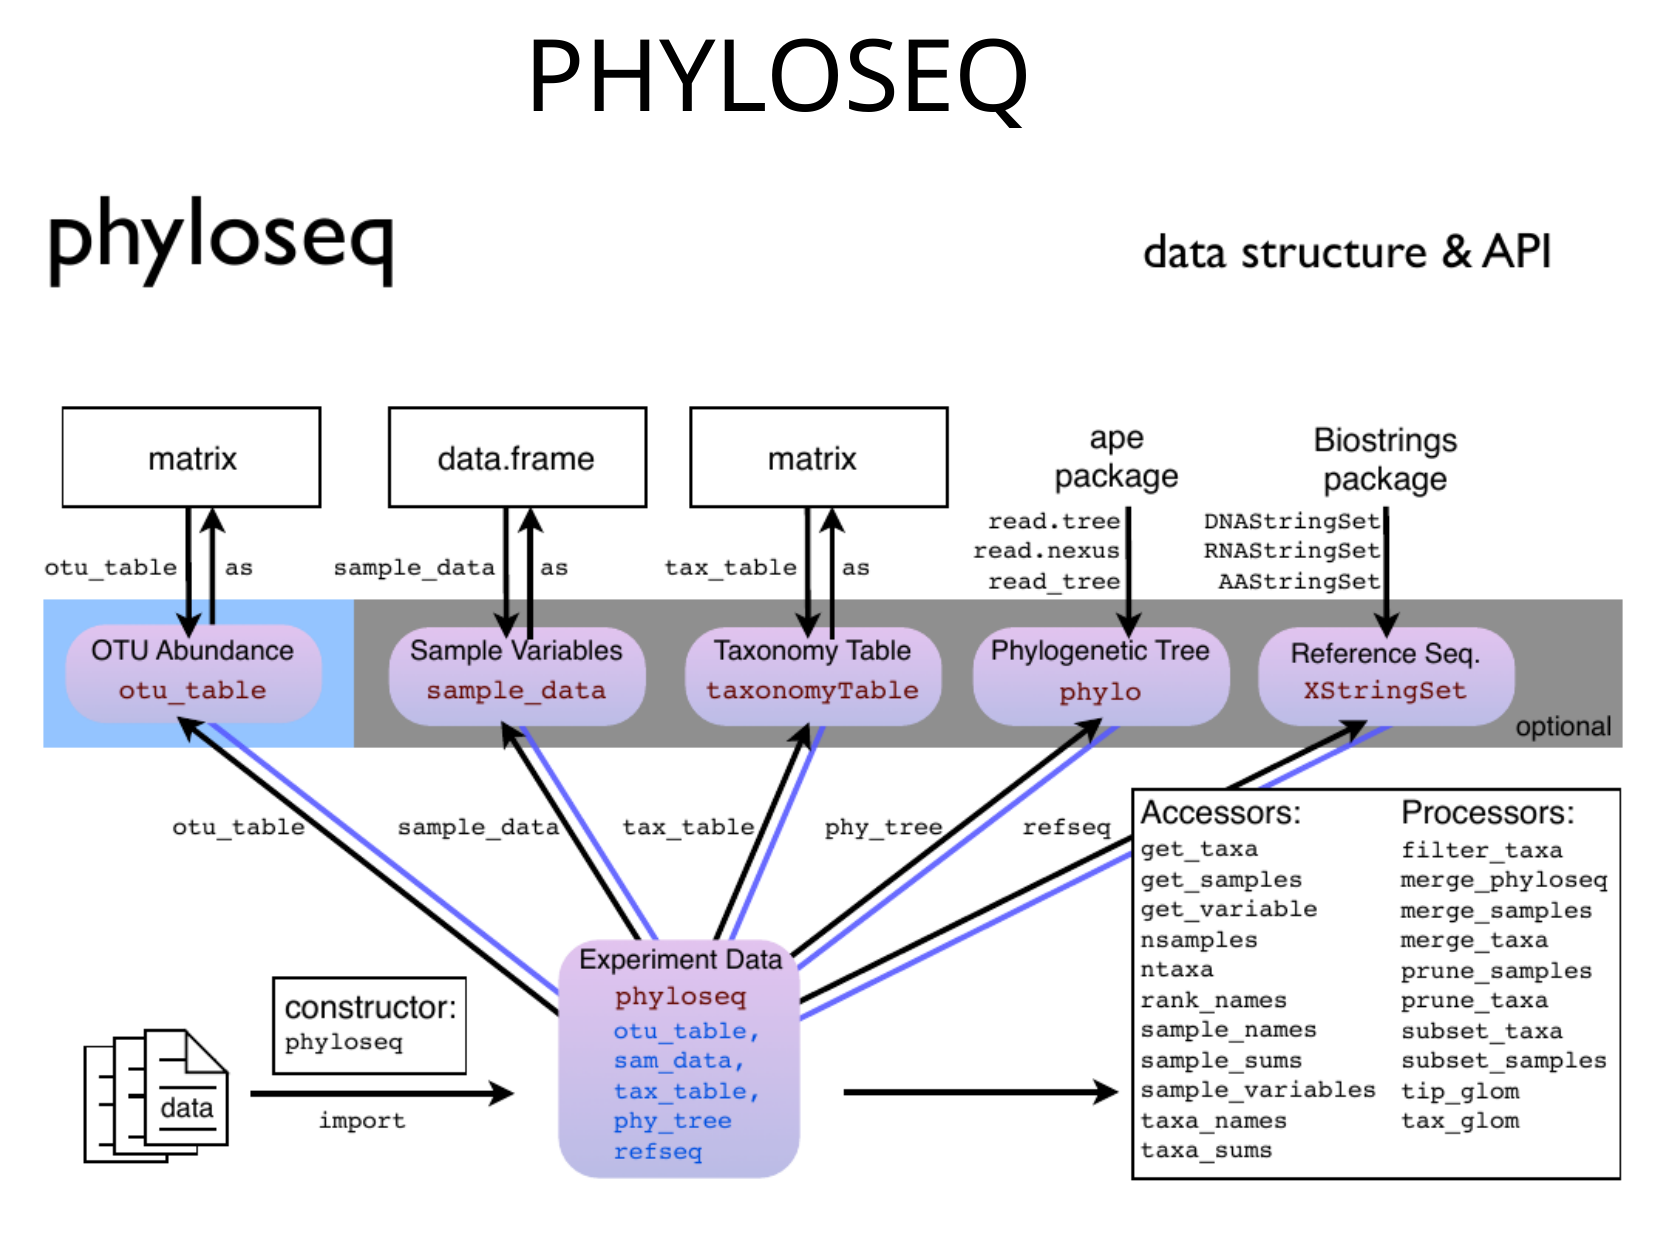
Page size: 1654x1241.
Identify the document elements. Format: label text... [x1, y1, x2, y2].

picture [5, 130, 1654, 1231]
text_box PHYLOSEQ [509, 4, 1170, 129]
